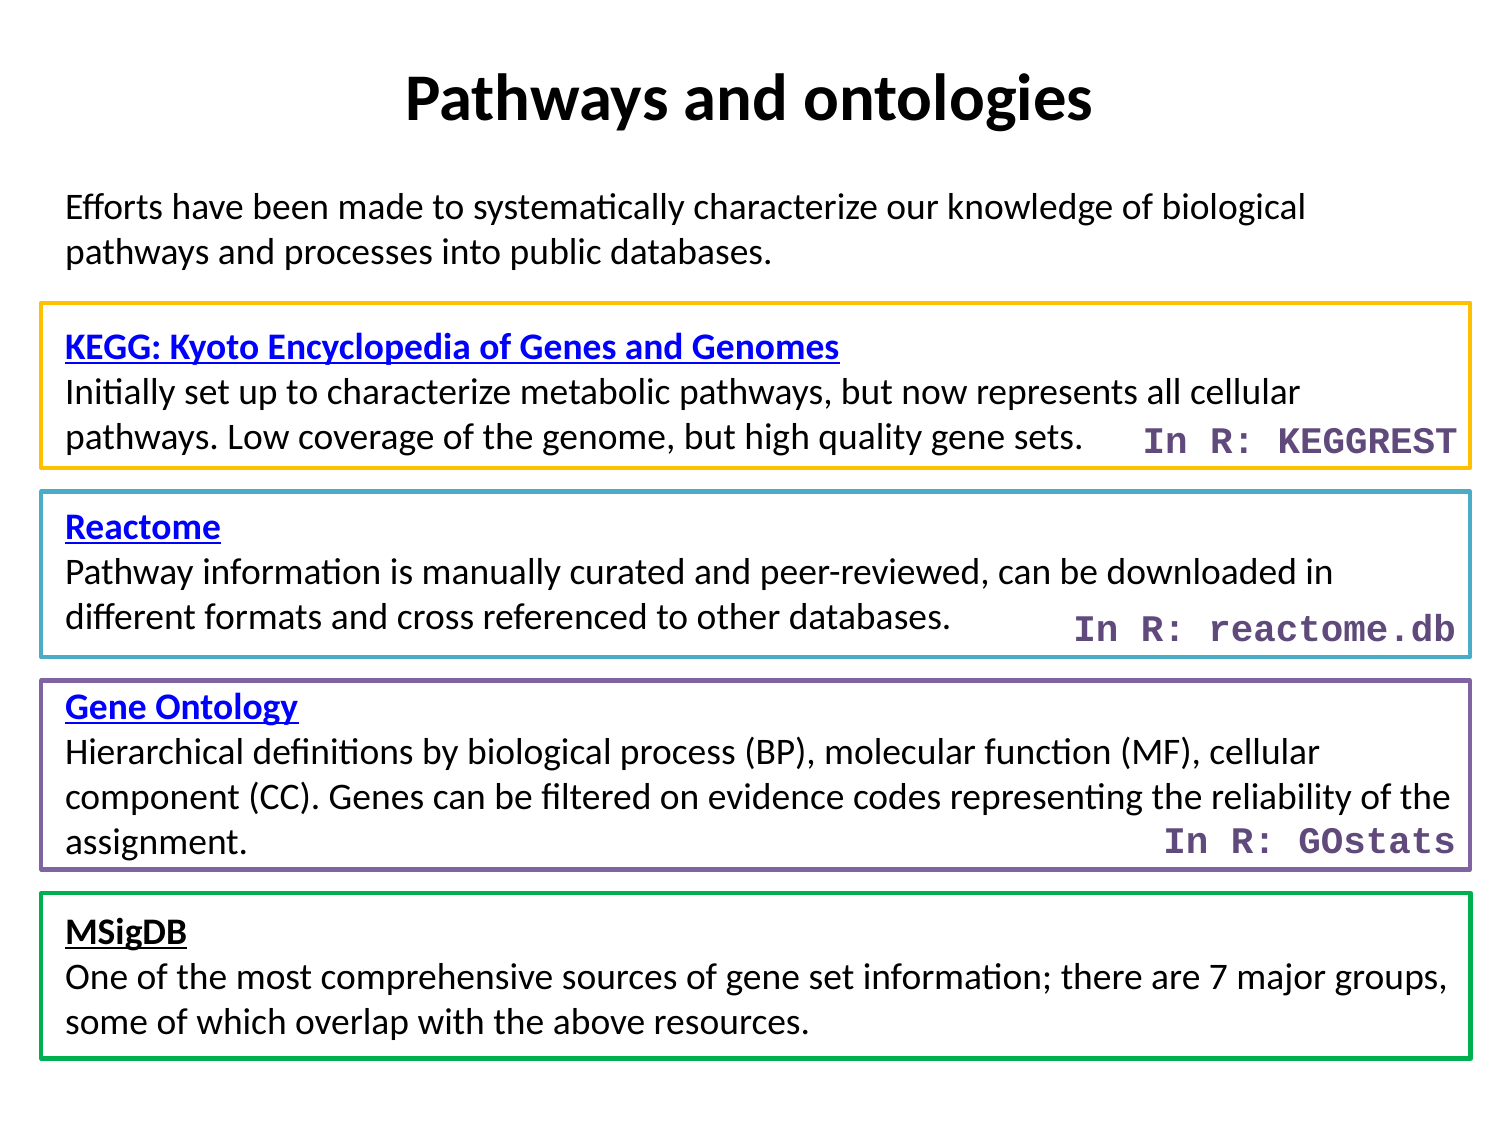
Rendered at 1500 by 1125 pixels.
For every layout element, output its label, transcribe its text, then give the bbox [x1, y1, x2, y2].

text_box In R: KEGGREST [1128, 408, 1500, 469]
text_box [39, 301, 1472, 470]
text_box In R: reactome.db [992, 596, 1471, 657]
text_box [39, 891, 1473, 1061]
title Pathways and ontologies [75, 0, 1425, 174]
list Efforts have been made to systematically characterize our knowledge of biological pathways and processes into public databases. KEGG: Kyoto Encyclopedia of Genes and Genomes Initially set up to characterize metabolic pathways, but now represents all cellular pathways. Low coverage of the genome, but high quality gene sets. Reactome Pathway information is manually curated and peer-reviewed, can be downloaded in different formats and cross referenced to other databases. Gene Ontology Hierarchical definitions by biological process (BP), molecular function (MF), cellular component (CC). Genes can be filtered on evidence codes representing the reliability of the assignment. MSigDB One of the most comprehensive sources of gene set information; there are 7 major groups, some of which overlap with the above resources. [50, 469, 1475, 1100]
list Efforts have been made to systematically characterize our knowledge of biological pathways and processes into public databases. KEGG: Kyoto Encyclopedia of Genes and Genomes Initially set up to characterize metabolic pathways, but now represents all cellular pathways. Low coverage of the genome, but high quality gene sets. Reactome Pathway information is manually curated and peer-reviewed, can be downloaded in different formats and cross referenced to other databases. Gene Ontology Hierarchical definitions by biological process (BP), molecular function (MF), cellular component (CC). Genes can be filtered on evidence codes representing the reliability of the assignment. MSigDB One of the most comprehensive sources of gene set information; there are 7 major groups, some of which overlap with the above resources. [50, 174, 1475, 408]
text_box [39, 489, 1472, 659]
text_box In R: GOstats [744, 808, 1471, 869]
text_box [39, 678, 1472, 872]
